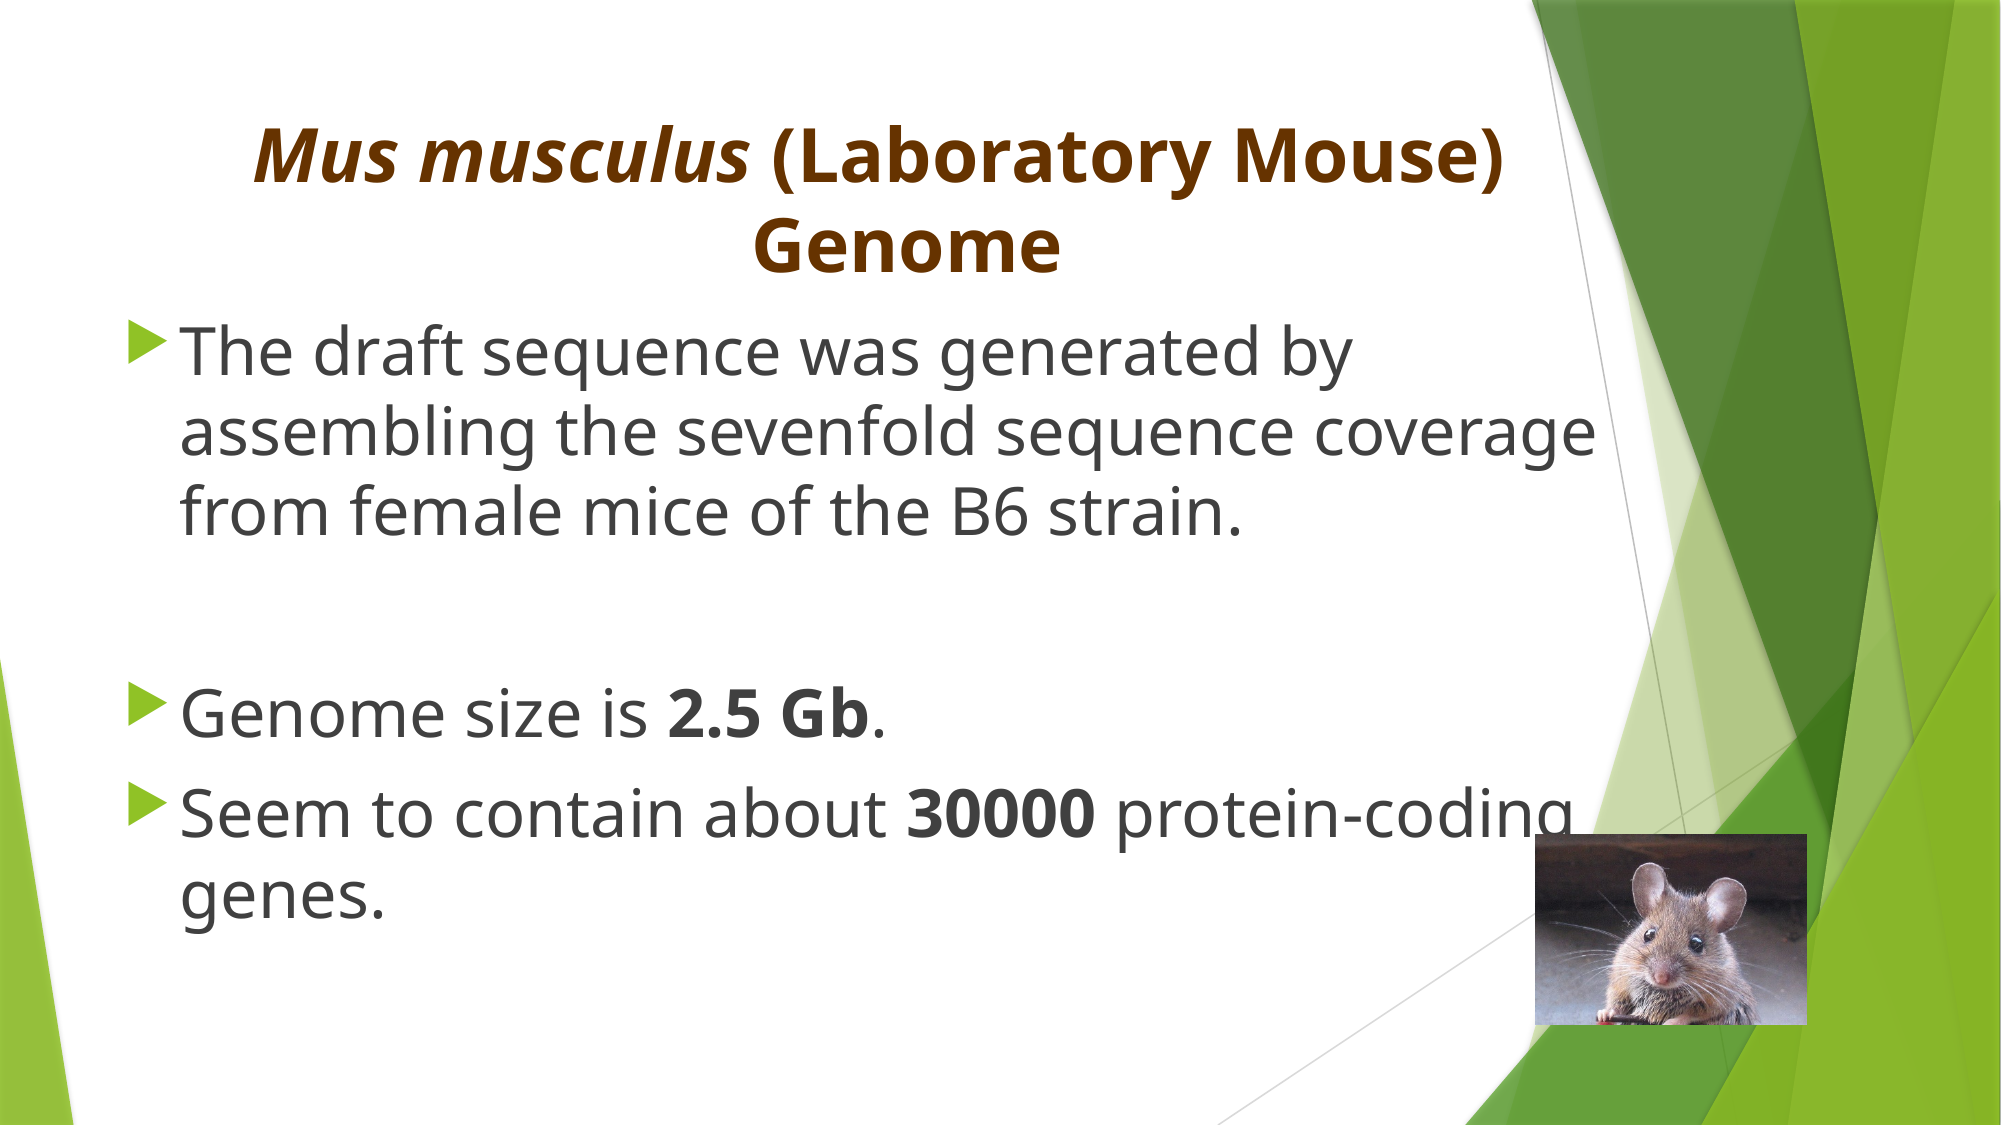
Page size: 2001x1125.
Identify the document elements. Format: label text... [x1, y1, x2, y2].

picture [1534, 833, 1807, 1026]
list Mus musculus (Laboratory Mouse) Genome The draft sequence was generated by assembling the sevenfold sequence coverage from female mice of the B6 strain. Genome size is 2.5 Gb. Seem to contain about 30000 protein-coding genes. [108, 99, 1650, 963]
